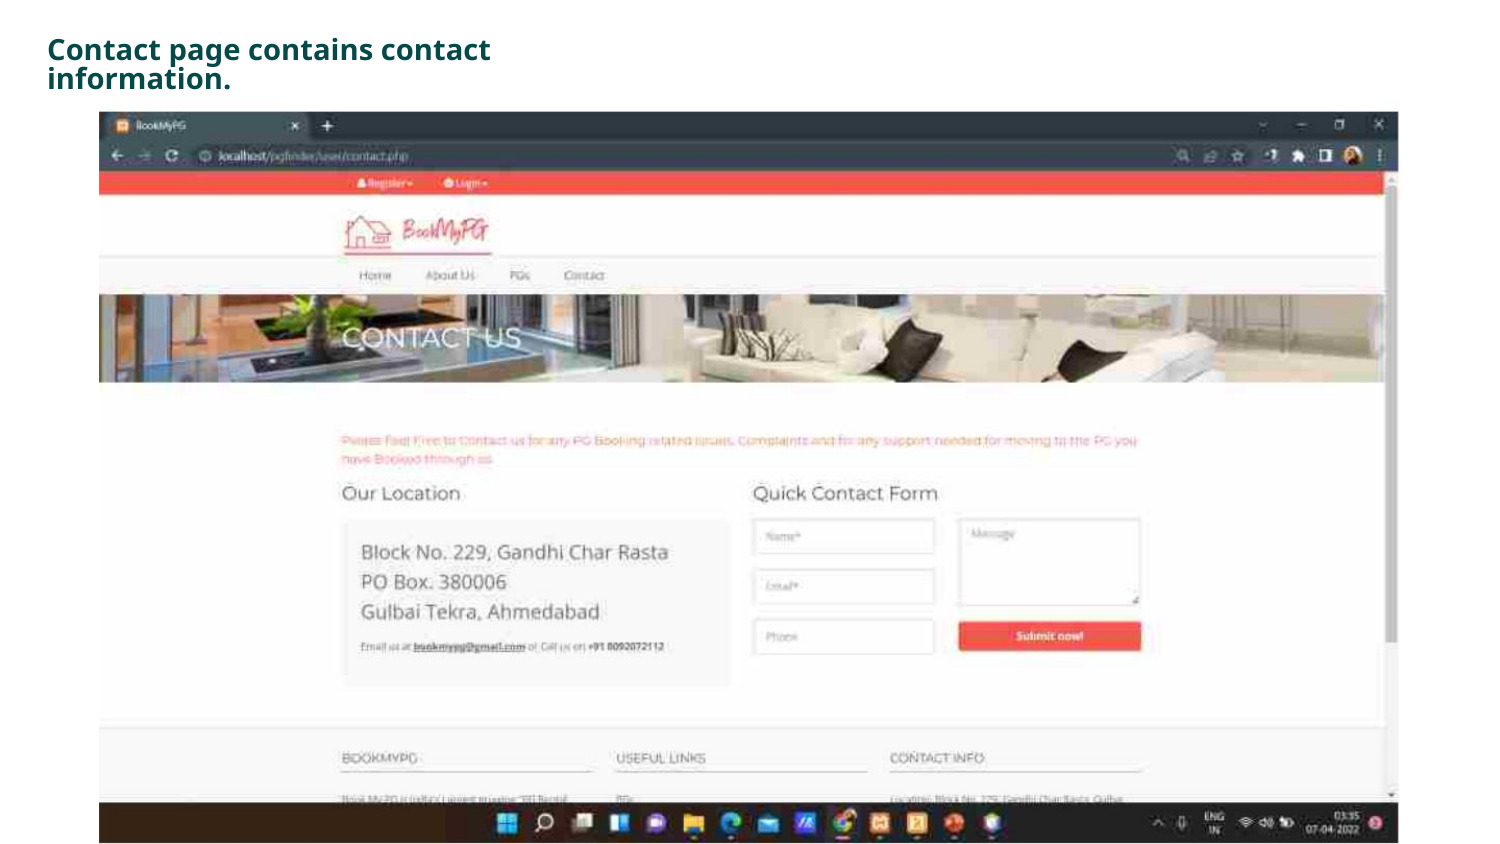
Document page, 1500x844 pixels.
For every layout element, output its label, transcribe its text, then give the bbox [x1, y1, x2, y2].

text_box Contact page contains contact information. [47, 37, 675, 96]
text_box [0, 0, 1500, 844]
